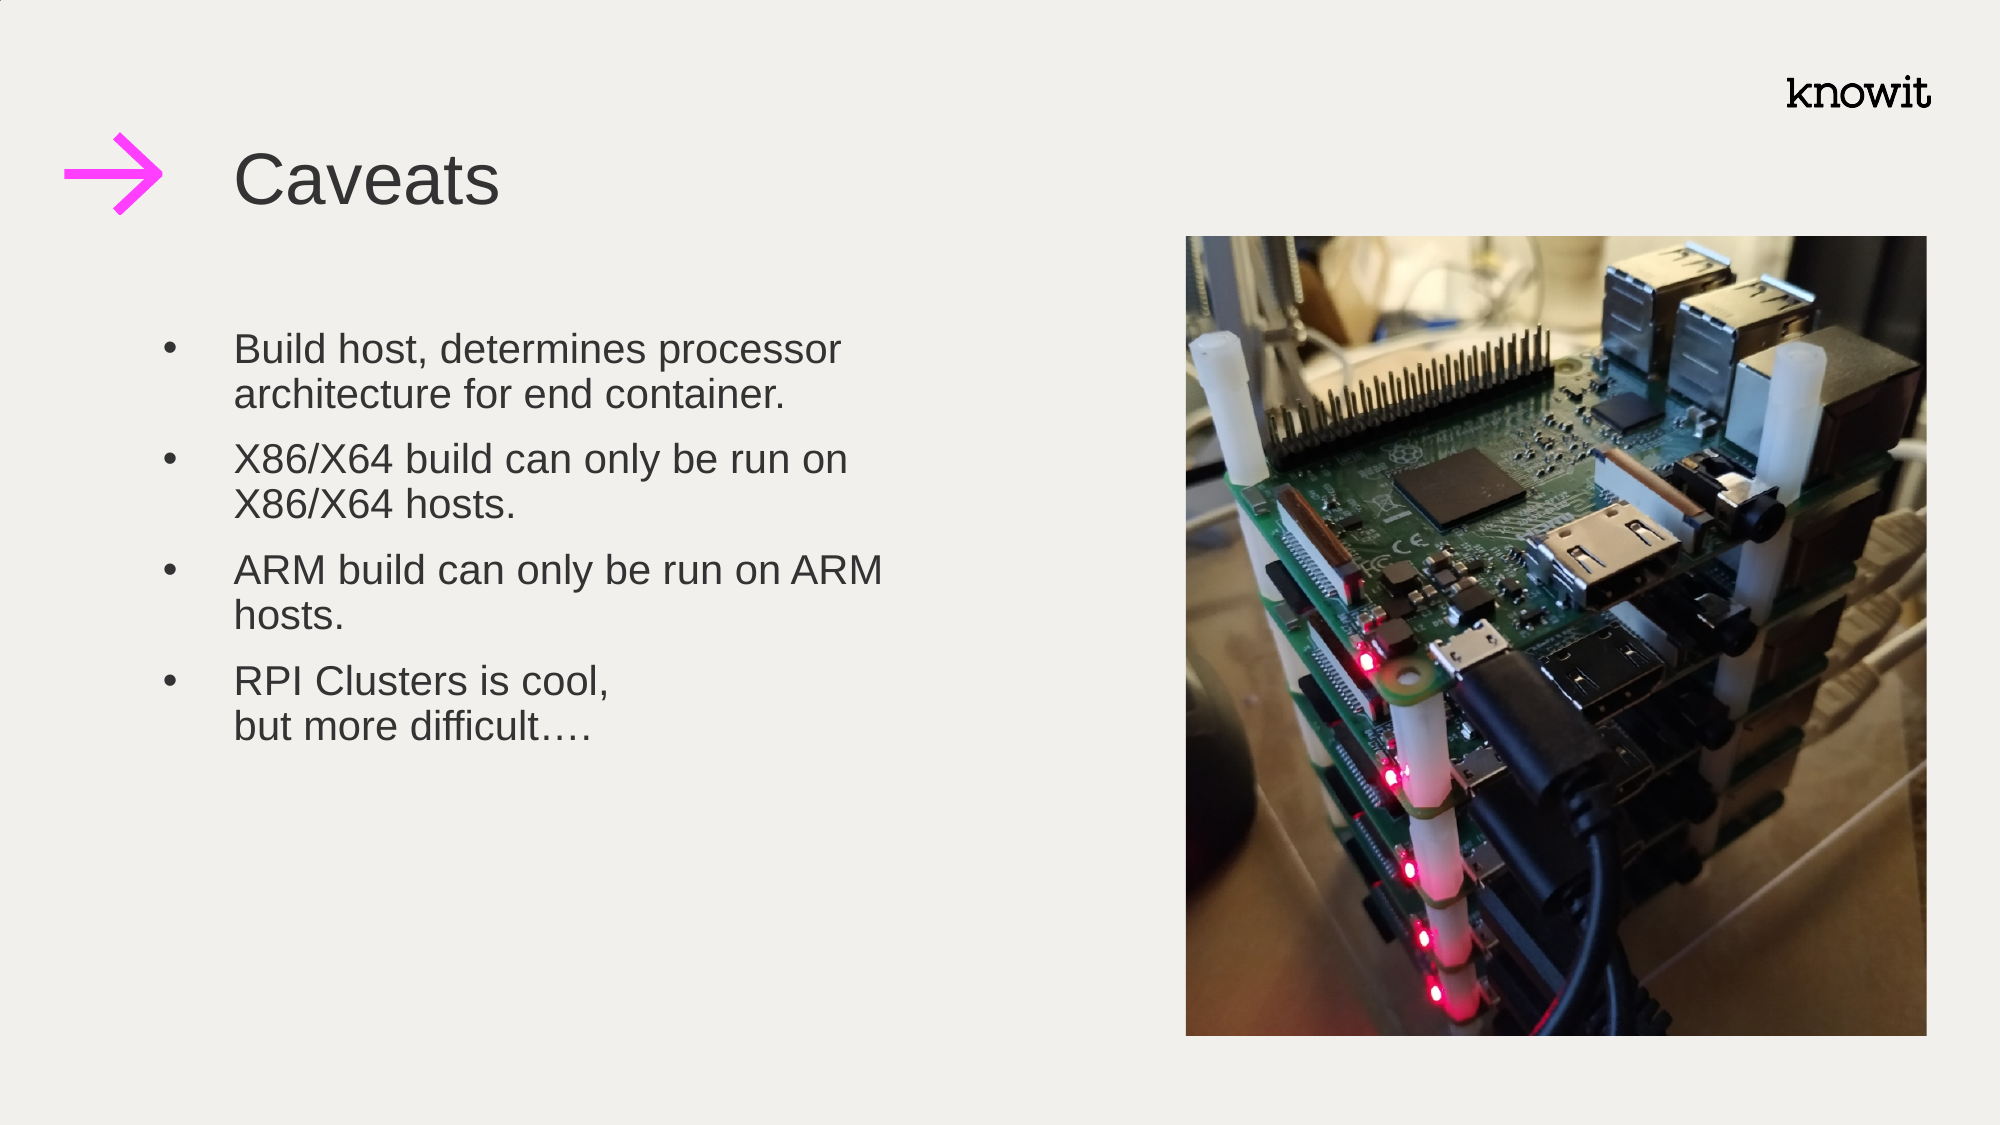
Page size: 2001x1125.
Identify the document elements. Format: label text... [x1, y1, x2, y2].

picture [1787, 75, 1931, 108]
title Caveats [233, 131, 1786, 230]
list Build host, determines processor architecture for end container. X86/X64 build can only be run on X86/X64 hosts. ARM build can only be run on ARM hosts. RPI Clusters is cool, but more difficult…. [162, 319, 918, 1003]
picture [1156, 236, 1957, 1036]
